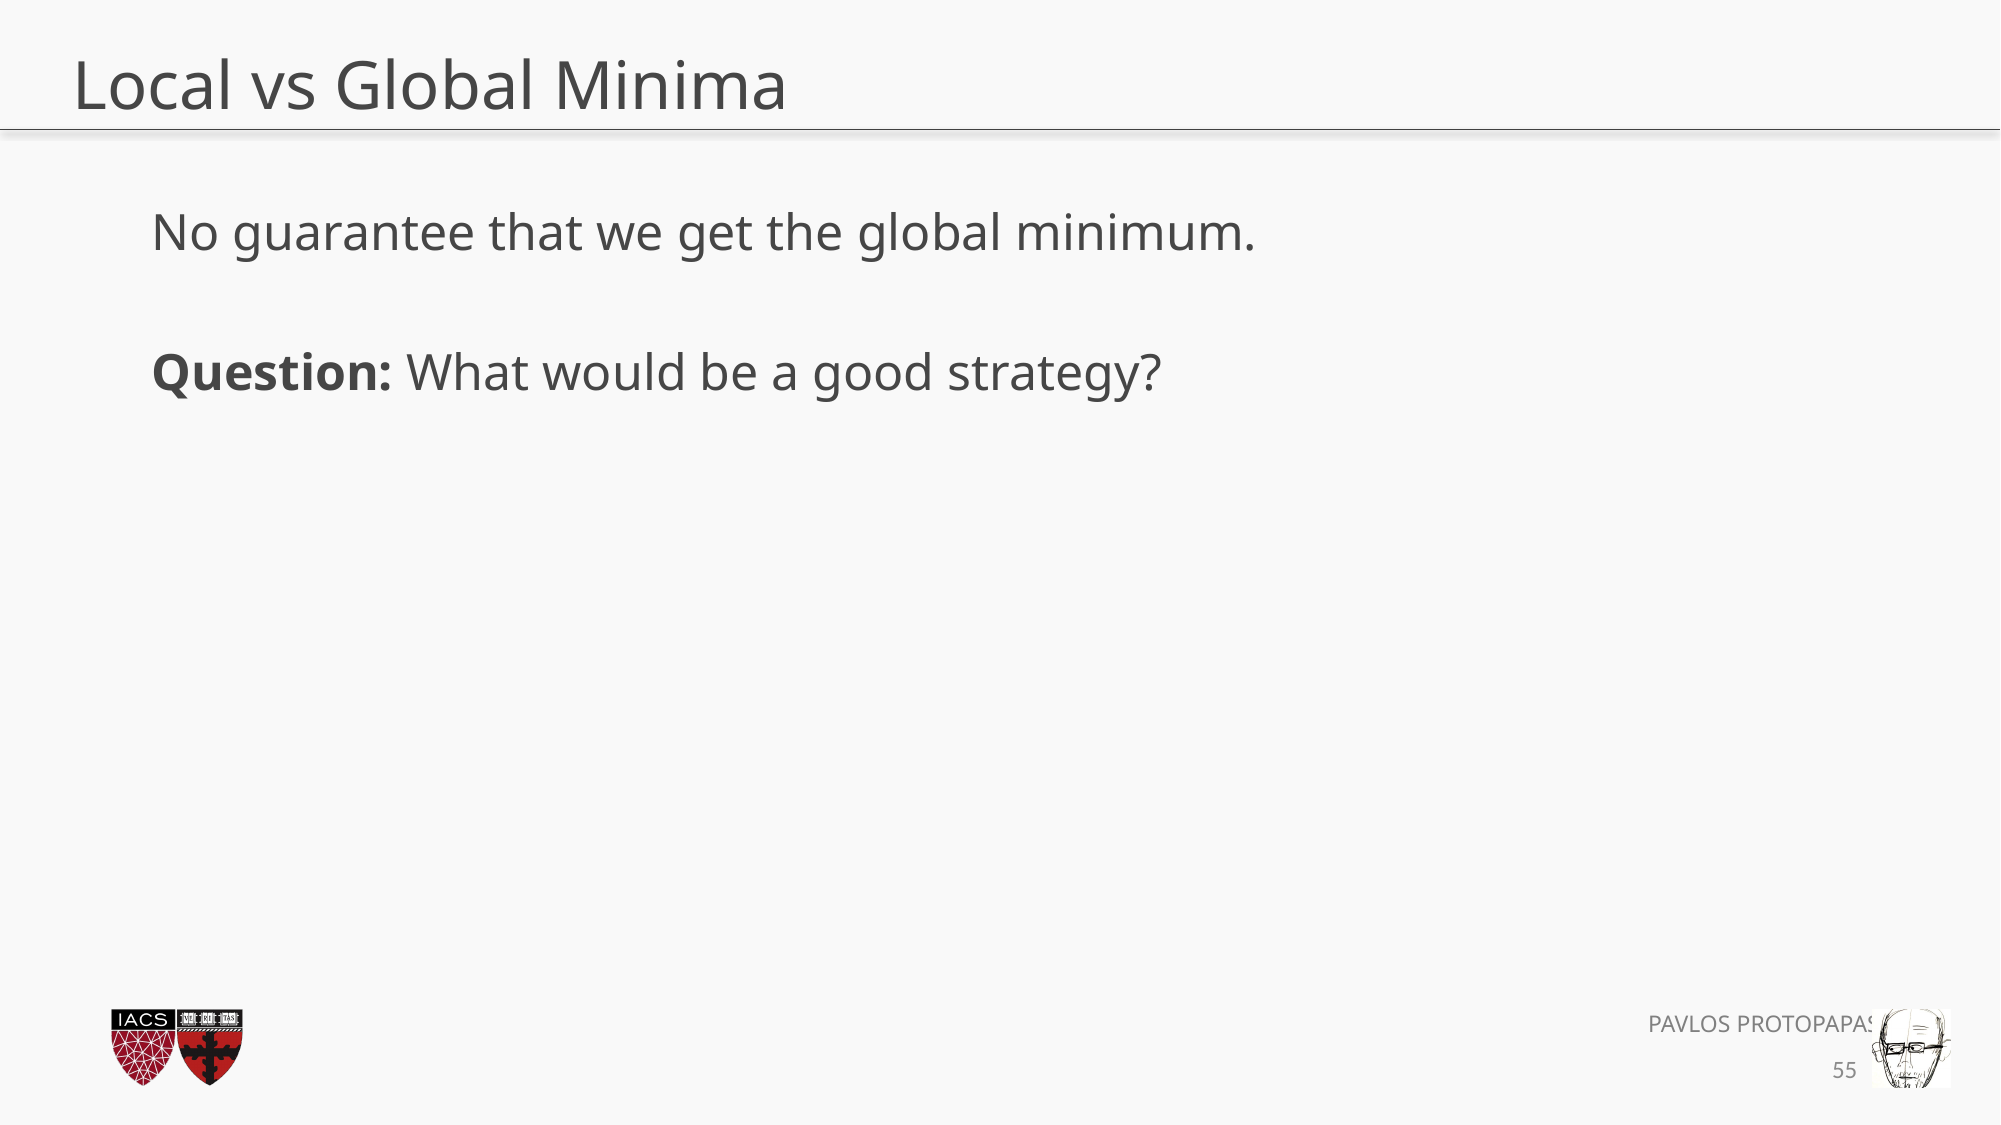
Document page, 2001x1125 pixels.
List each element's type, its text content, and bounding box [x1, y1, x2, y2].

picture [1872, 1009, 1951, 1088]
title Local vs Global Minima [57, 35, 1943, 162]
slide_number 55 [1405, 1038, 1873, 1099]
list No guarantee that we get the global minimum. Question: What would be a good strategy? [136, 193, 1831, 540]
picture [109, 1009, 243, 1086]
